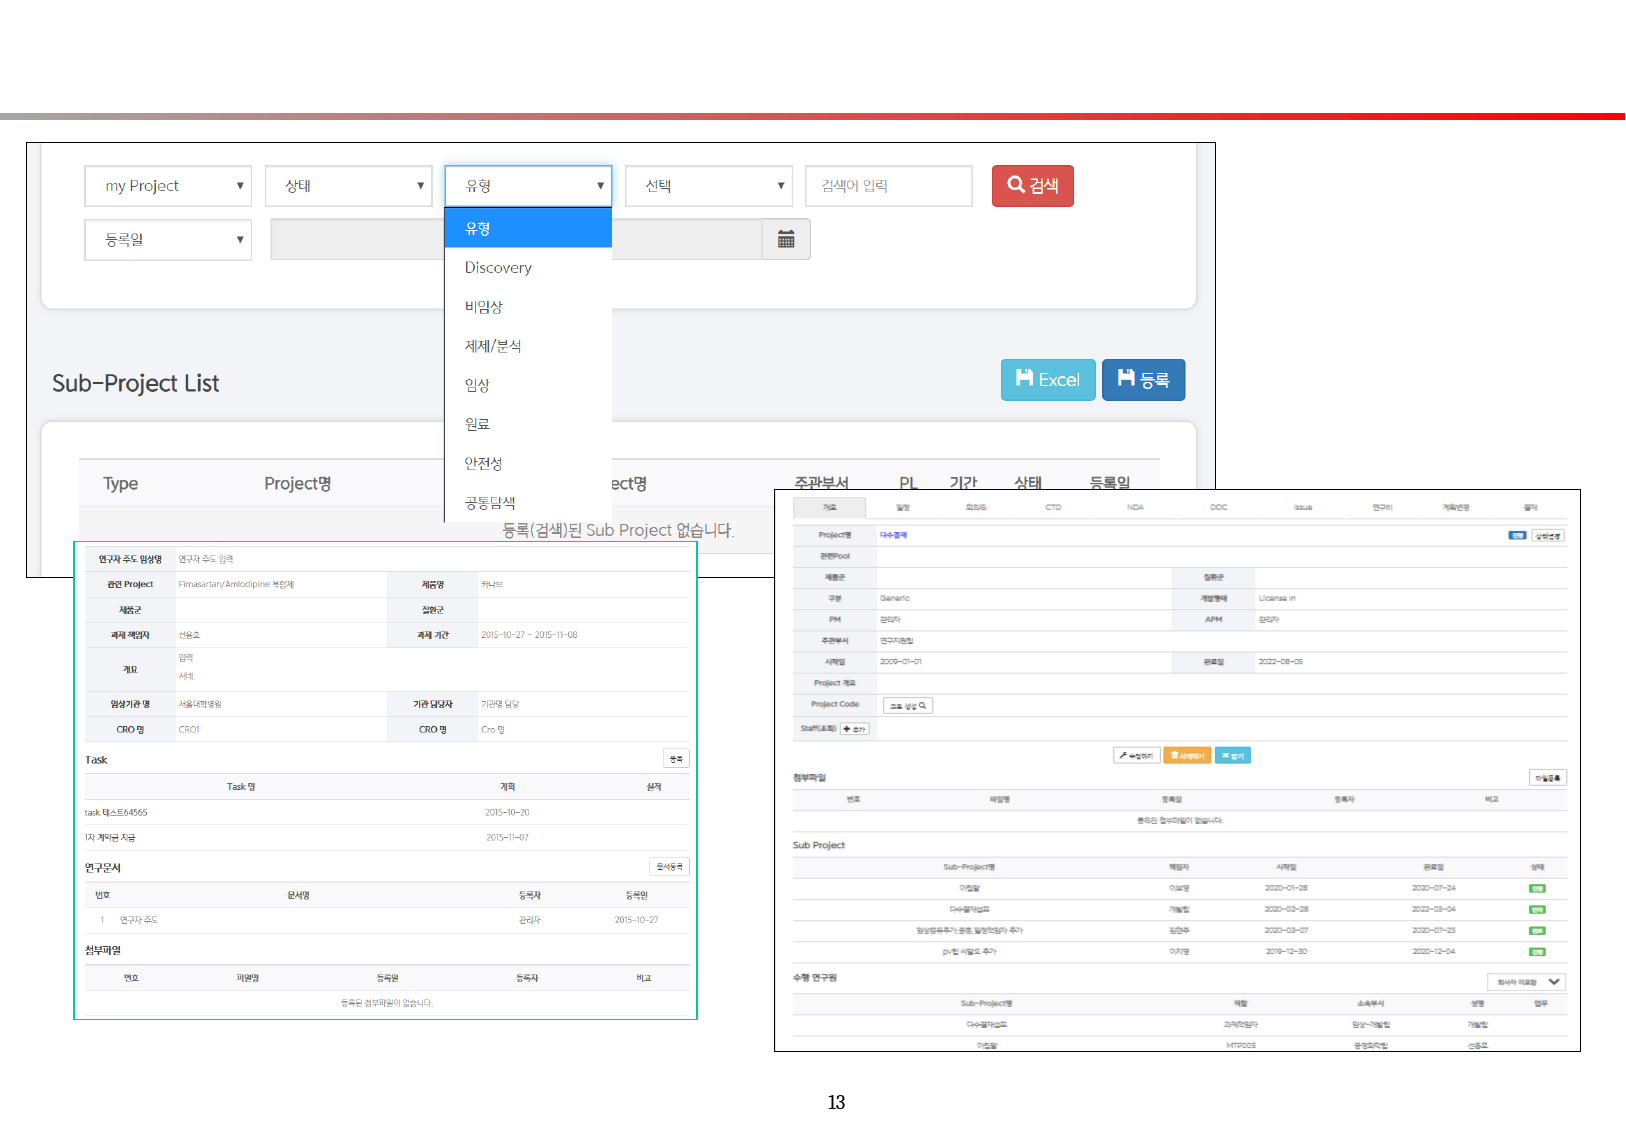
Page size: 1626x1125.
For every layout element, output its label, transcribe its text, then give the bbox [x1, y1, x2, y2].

picture [26, 142, 1581, 1052]
text_box 13 [813, 1080, 869, 1119]
